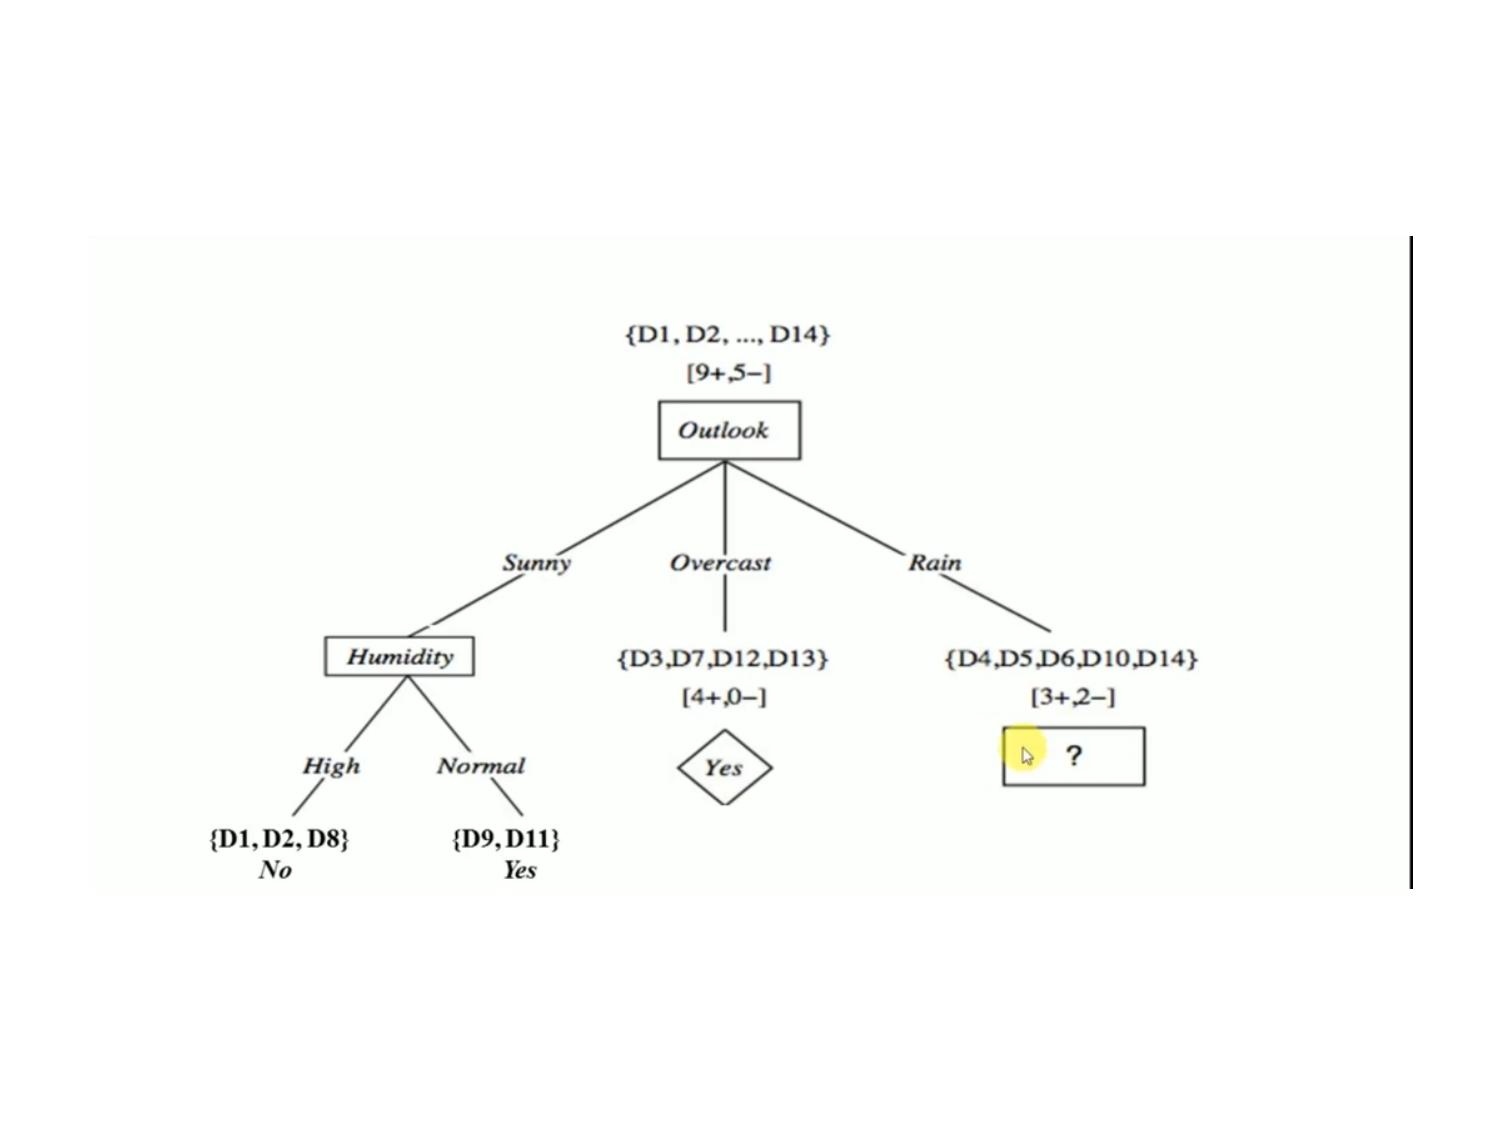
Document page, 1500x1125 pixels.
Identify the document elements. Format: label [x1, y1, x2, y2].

picture [87, 236, 1413, 889]
